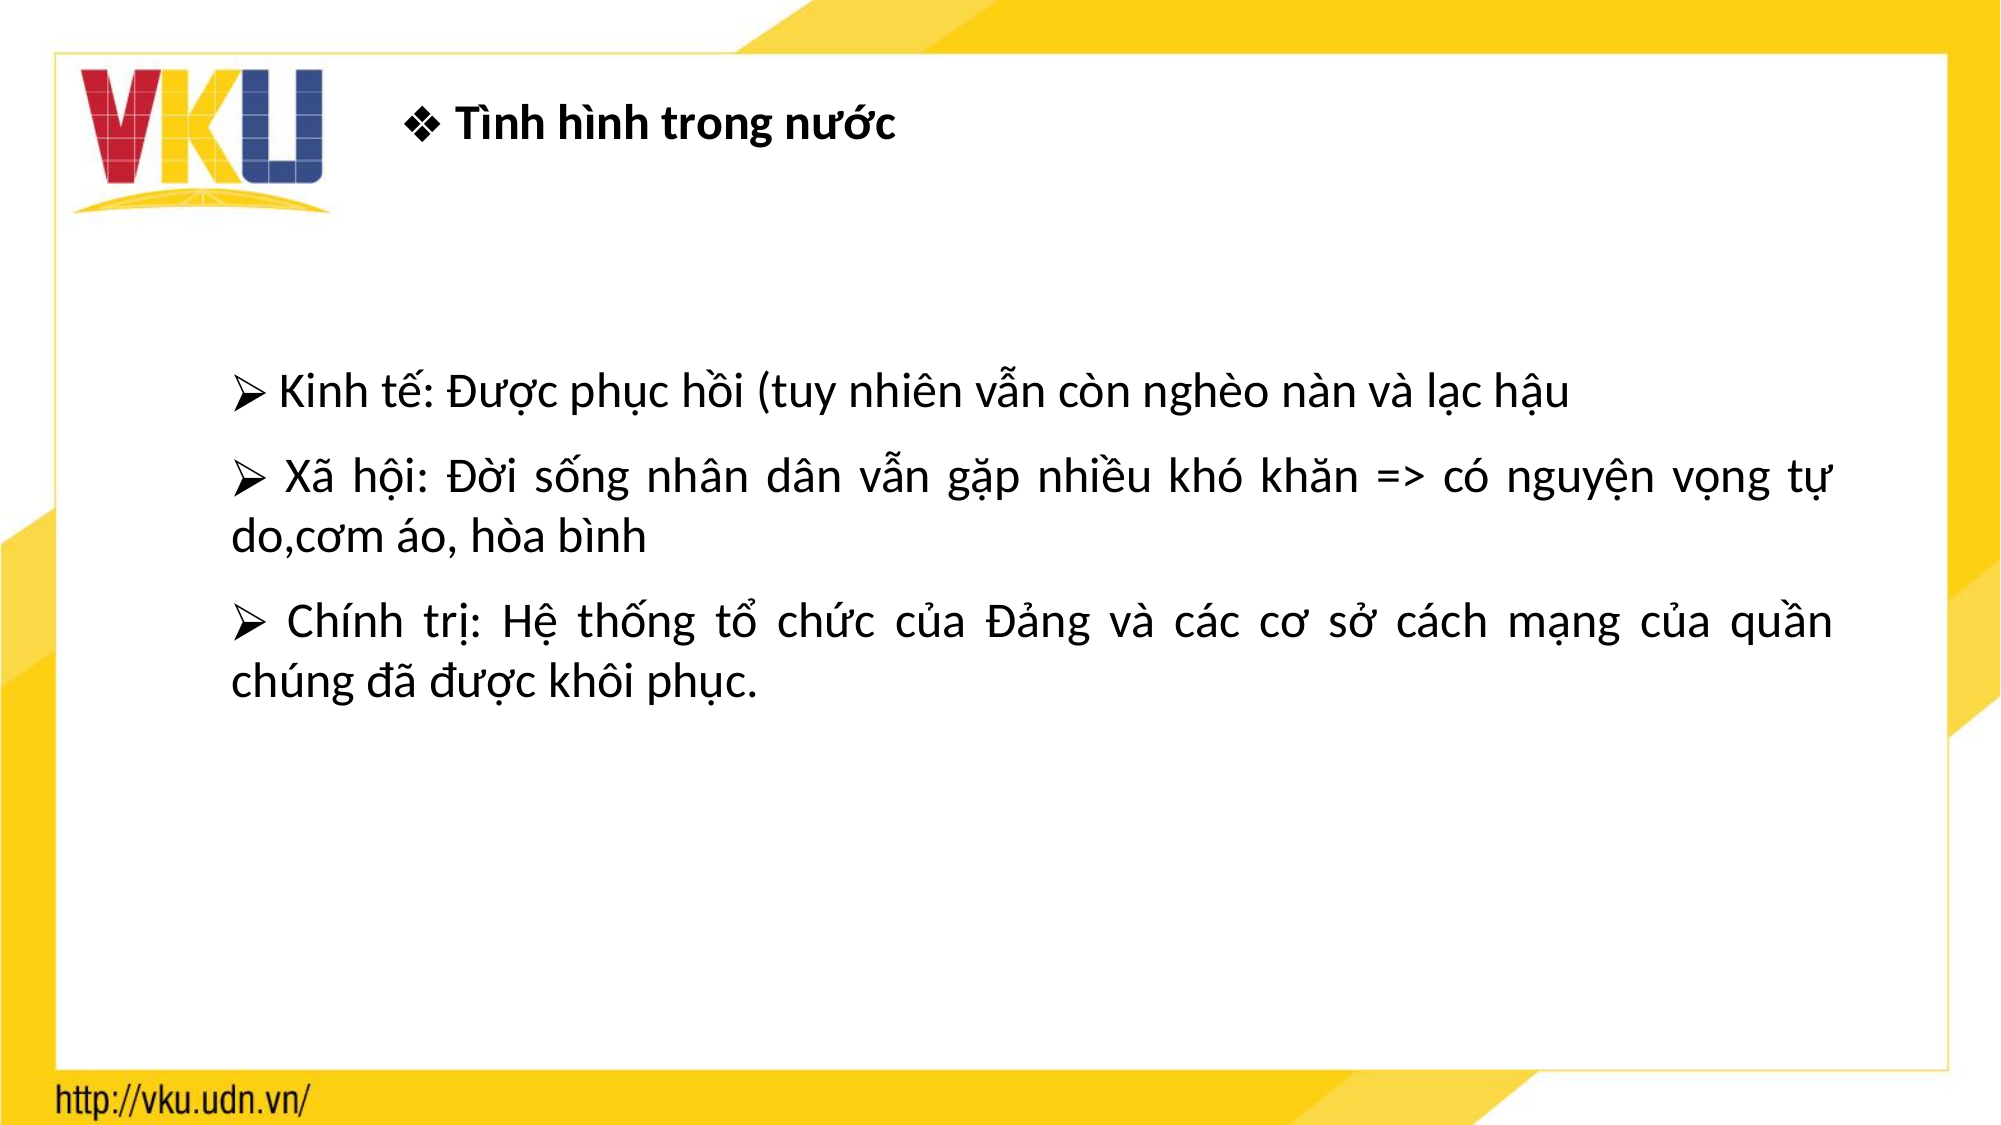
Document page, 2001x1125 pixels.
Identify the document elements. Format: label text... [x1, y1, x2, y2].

text_box Tình hình trong nước [384, 82, 1252, 158]
picture [0, 0, 2001, 1125]
text_box Kinh tế: Được phục hồi (tuy nhiên vẫn còn nghèo nàn và lạc hậu Xã hội: Đời sống nhân dân vẫn gặp nhiều khó khăn => có nguyện vọng tự do,cơm áo, hòa bình Chính trị: Hệ thống tổ chức của Đảng và các cơ sở cách mạng của quần chúng đã được khôi phục. [216, 349, 1850, 715]
